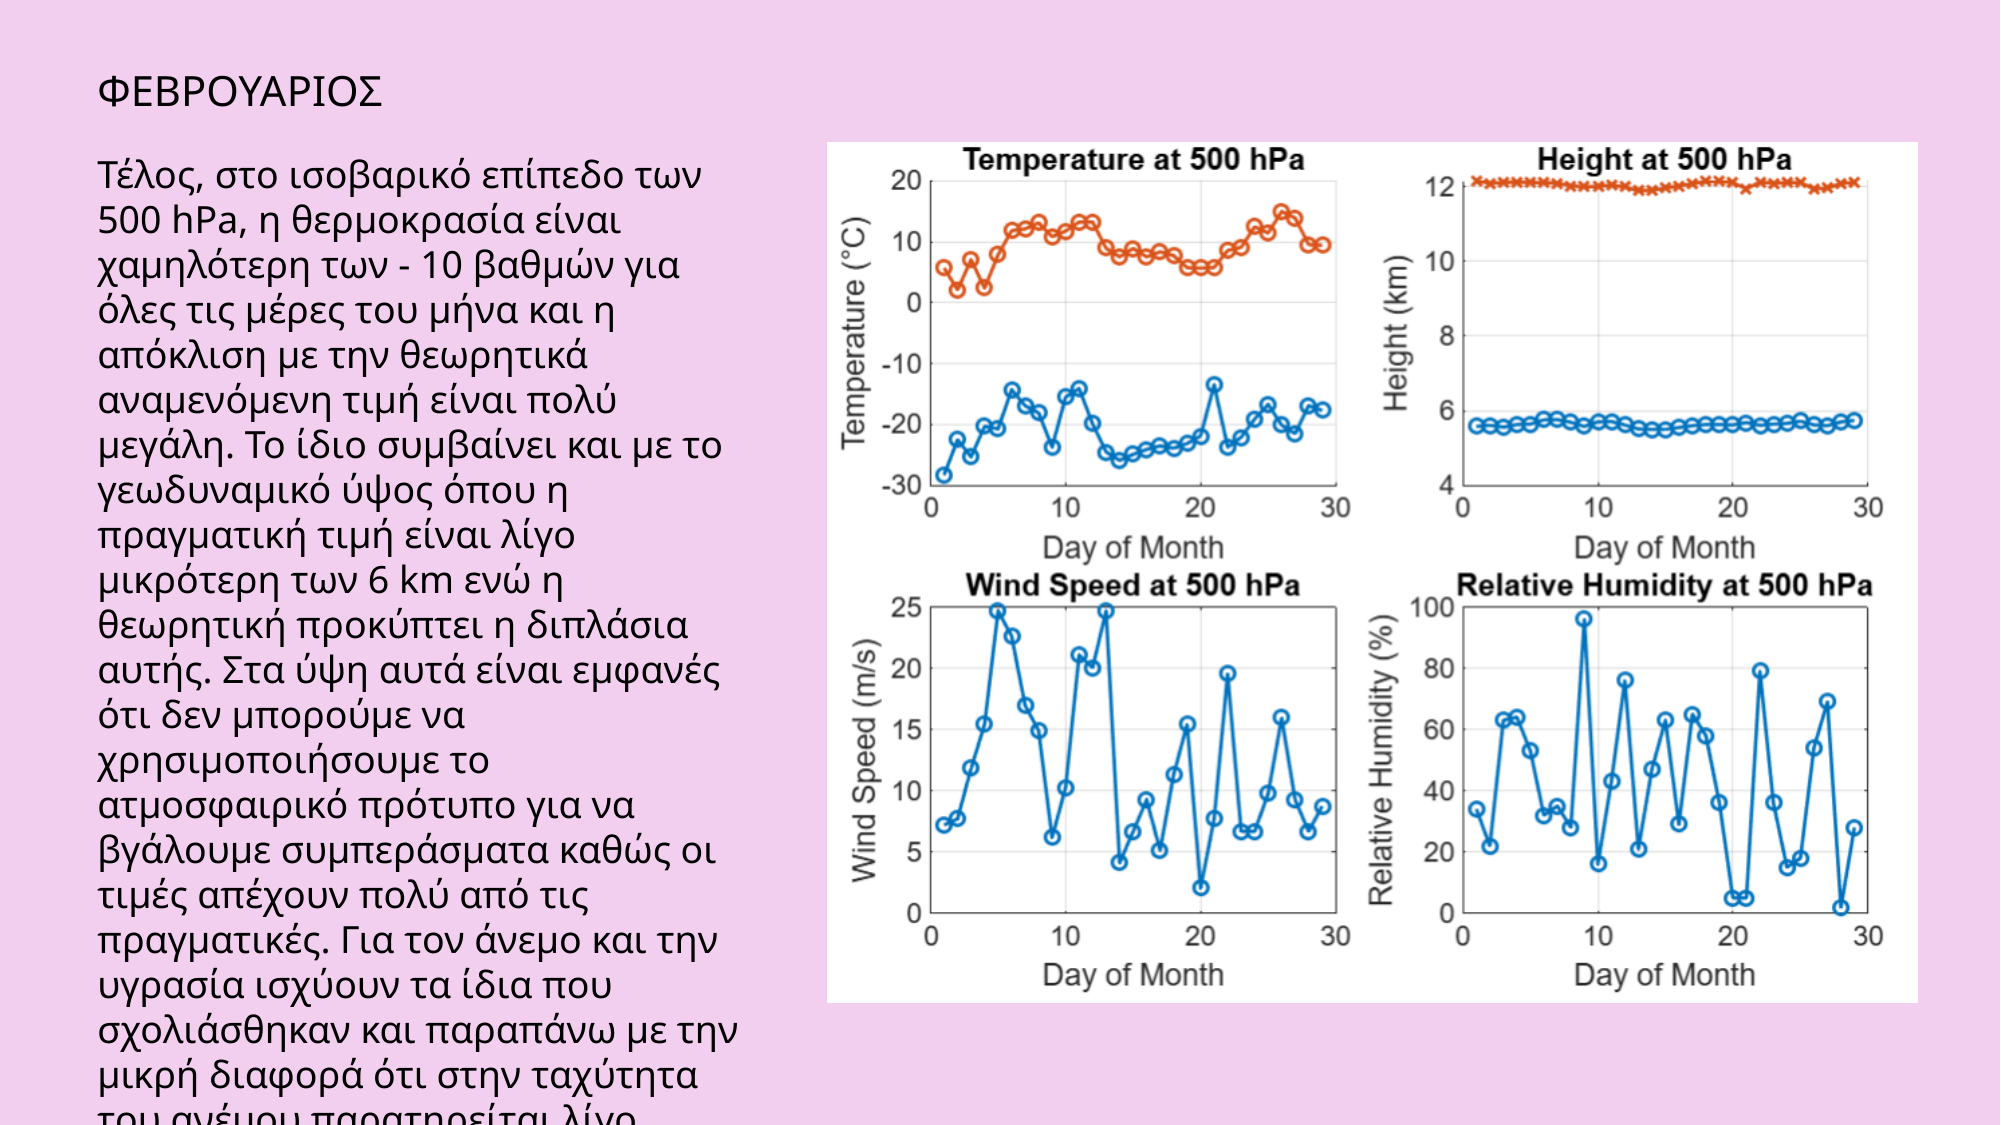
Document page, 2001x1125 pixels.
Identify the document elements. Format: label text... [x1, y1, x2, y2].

text_box ΦΕΒΡΟΥΑΡΙΟΣ​ [82, 57, 533, 123]
picture [826, 142, 1919, 1003]
text_box Τέλος, στο ισοβαρικό επίπεδο των 500 hPa, η θερμοκρασία είναι χαμηλότερη των - 10 βαθμών για όλες τις μέρες του μήνα και η απόκλιση με την θεωρητικά αναμενόμενη τιμή είναι πολύ μεγάλη. Το ίδιο συμβαίνει και με το γεωδυναμικό ύψος όπου η πραγματική τιμή είναι λίγο μικρότερη των 6 km ενώ η θεωρητική προκύπτει η διπλάσια αυτής. Στα ύψη αυτά είναι εμφανές ότι δεν μπορούμε να χρησιμοποιήσουμε το ατμοσφαιρικό πρότυπο για να βγάλουμε συμπεράσματα καθώς οι τιμές απέχουν πολύ από τις πραγματικές. Για τον άνεμο και την υγρασία ισχύουν τα ίδια που σχολιάσθηκαν και παραπάνω με την μικρή διαφορά ότι στην ταχύτητα του ανέμου παρατηρείται λίγο μεγαλύτερη διακύμανση στις τιμές σε σχέση με τα προηγούμενα ισοβαρικά επίπεδα. [82, 143, 765, 1125]
